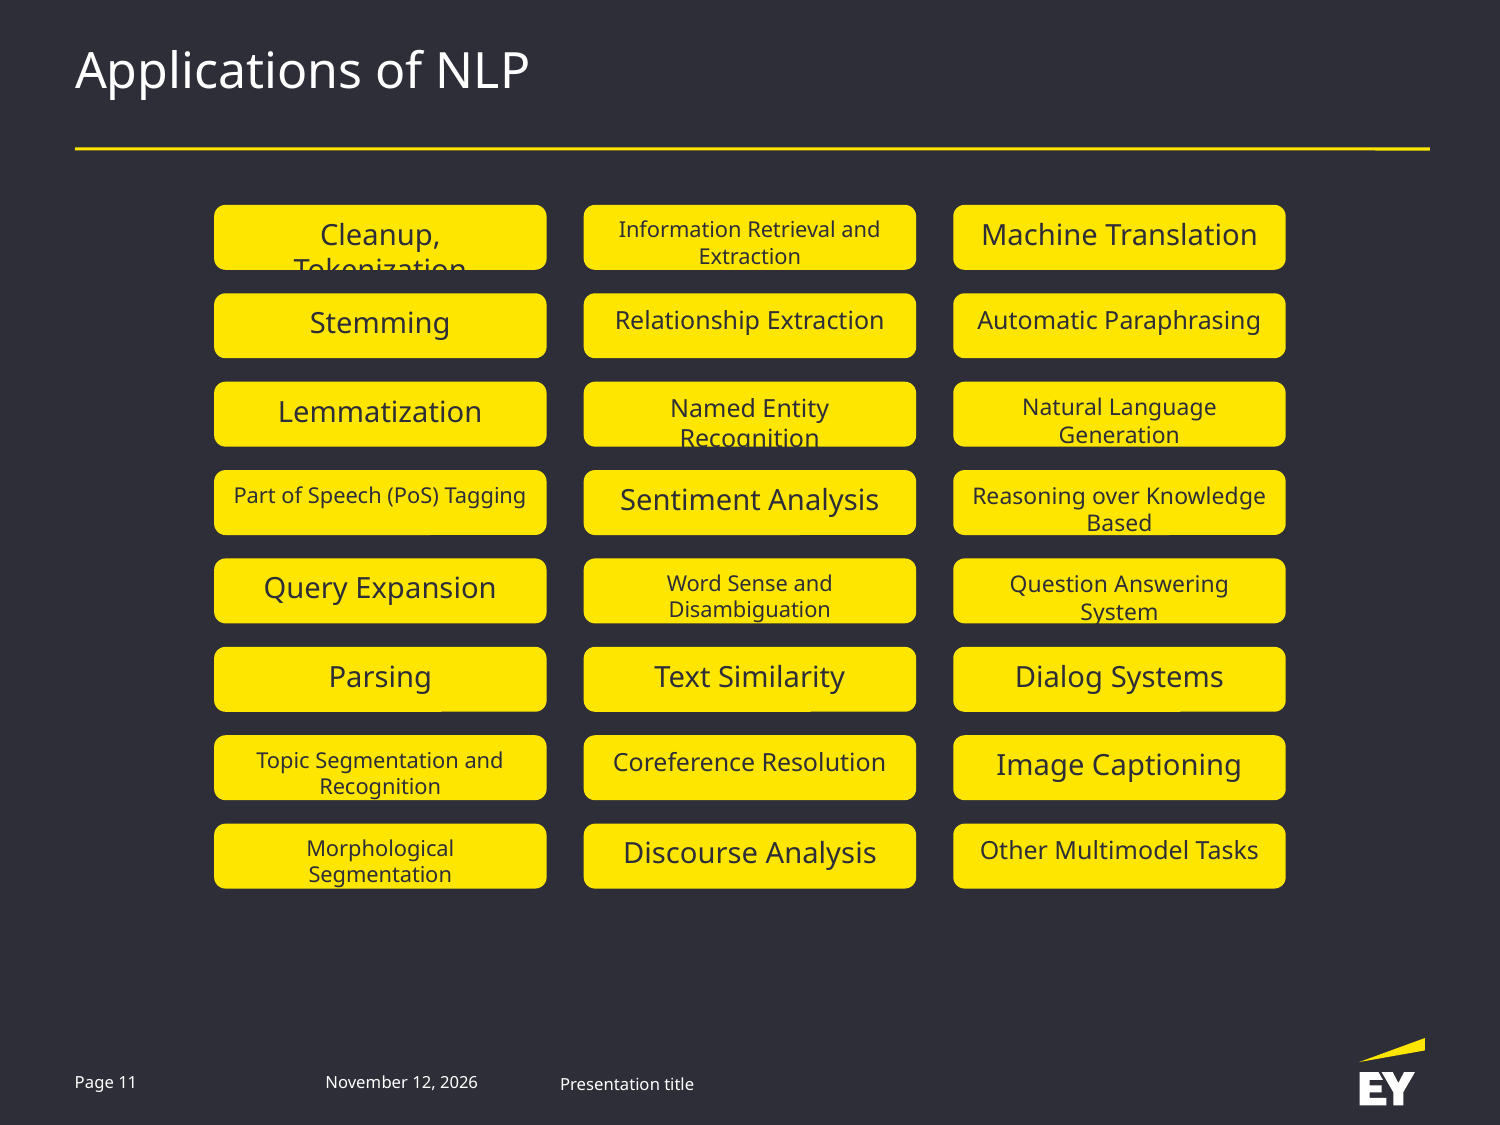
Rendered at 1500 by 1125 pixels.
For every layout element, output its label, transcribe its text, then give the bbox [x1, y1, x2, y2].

text_box Discourse Analysis [582, 822, 918, 890]
text_box Stemming [212, 291, 548, 360]
text_box Automatic Paraphrasing [951, 291, 1288, 360]
text_box Sentiment Analysis [582, 468, 918, 537]
text_box Dialog Systems [951, 645, 1288, 714]
text_box Part of Speech (PoS) Tagging [212, 468, 548, 537]
text_box Lemmatization [212, 380, 548, 448]
text_box Text Similarity [582, 645, 918, 714]
text_box Information Retrieval and Extraction [582, 203, 918, 272]
text_box Natural Language Generation [951, 380, 1288, 448]
text_box Query Expansion [212, 557, 548, 625]
text_box Reasoning over Knowledge Based [951, 468, 1288, 537]
text_box Coreference Resolution [582, 733, 918, 802]
text_box Question Answering System [951, 557, 1288, 625]
text_box Topic Segmentation and Recognition [212, 733, 548, 802]
text_box Relationship Extraction [582, 291, 918, 360]
text_box Machine Translation [951, 203, 1288, 272]
text_box Other Multimodel Tasks [951, 822, 1288, 890]
text_box Morphological Segmentation [212, 822, 548, 890]
text_box Word Sense and Disambiguation [582, 557, 918, 625]
text_box Cleanup, Tokenization [212, 203, 548, 272]
text_box Image Captioning [951, 733, 1288, 802]
title Applications of NLP [75, 48, 1425, 146]
text_box Parsing [212, 645, 548, 714]
text_box Named Entity Recognition [582, 380, 918, 448]
